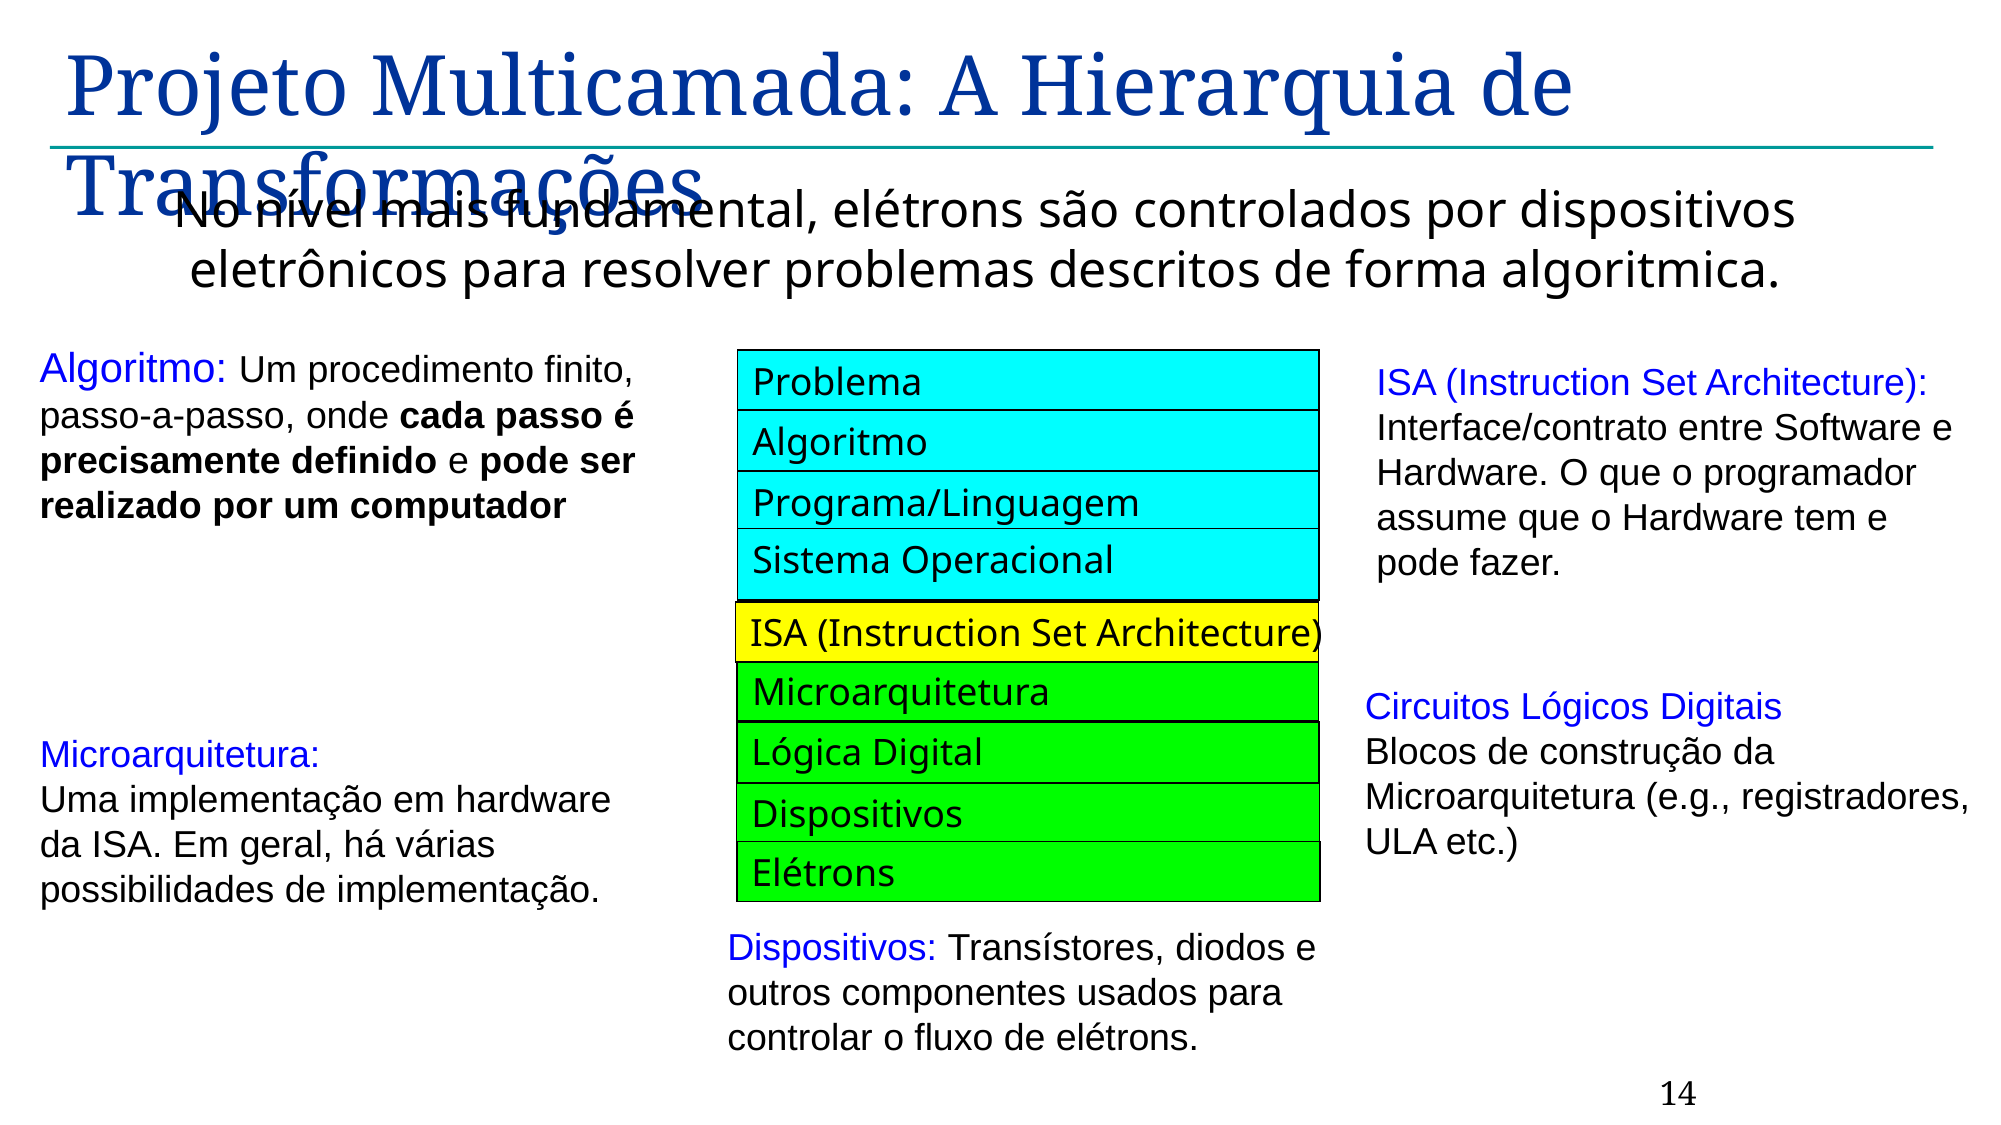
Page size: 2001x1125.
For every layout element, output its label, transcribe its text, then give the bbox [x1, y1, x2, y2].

text_box Circuitos Lógicos Digitais Blocos de construção da Microarquitetura (e.g., registradores, ULA etc.) [1350, 674, 2000, 870]
text_box Algoritmo: Um procedimento finito, passo-a-passo, onde cada passo é precisamente definido e pode ser realizado por um computador [24, 333, 660, 534]
text_box Dispositivos: Transístores, diodos e outros componentes usados para controlar o fluxo de elétrons. [712, 915, 1384, 1066]
text_box Microarquitetura: Uma implementação em hardware da ISA. Em geral, há várias possibilidades de implementação. [24, 722, 650, 917]
text_box Microarquitetura [737, 663, 1319, 721]
slide_number 14 [1361, 1049, 1712, 1125]
text_box ISA (Instruction Set Architecture): Interface/contrato entre Software e Hardware. O que o programador assume que o Hardware tem e pode fazer. [1361, 350, 1975, 591]
text_box Dispositivos [736, 783, 1320, 841]
text_box No nível mais fundamental, elétrons são controlados por dispositivos eletrônicos para resolver problemas descritos de forma algoritmica. [50, 170, 1921, 306]
text_box Algoritmo [737, 411, 1319, 471]
text_box Lógica Digital [736, 722, 1320, 783]
text_box ISA (Instruction Set Architecture) [735, 602, 1319, 663]
text_box Problema [737, 350, 1319, 411]
text_box Programa/Linguagem [737, 471, 1319, 528]
title Projeto Multicamada: A Hierarquia de Transformações [50, 24, 1934, 139]
text_box Elétrons [736, 841, 1321, 902]
text_box Sistema Operacional [737, 528, 1319, 600]
